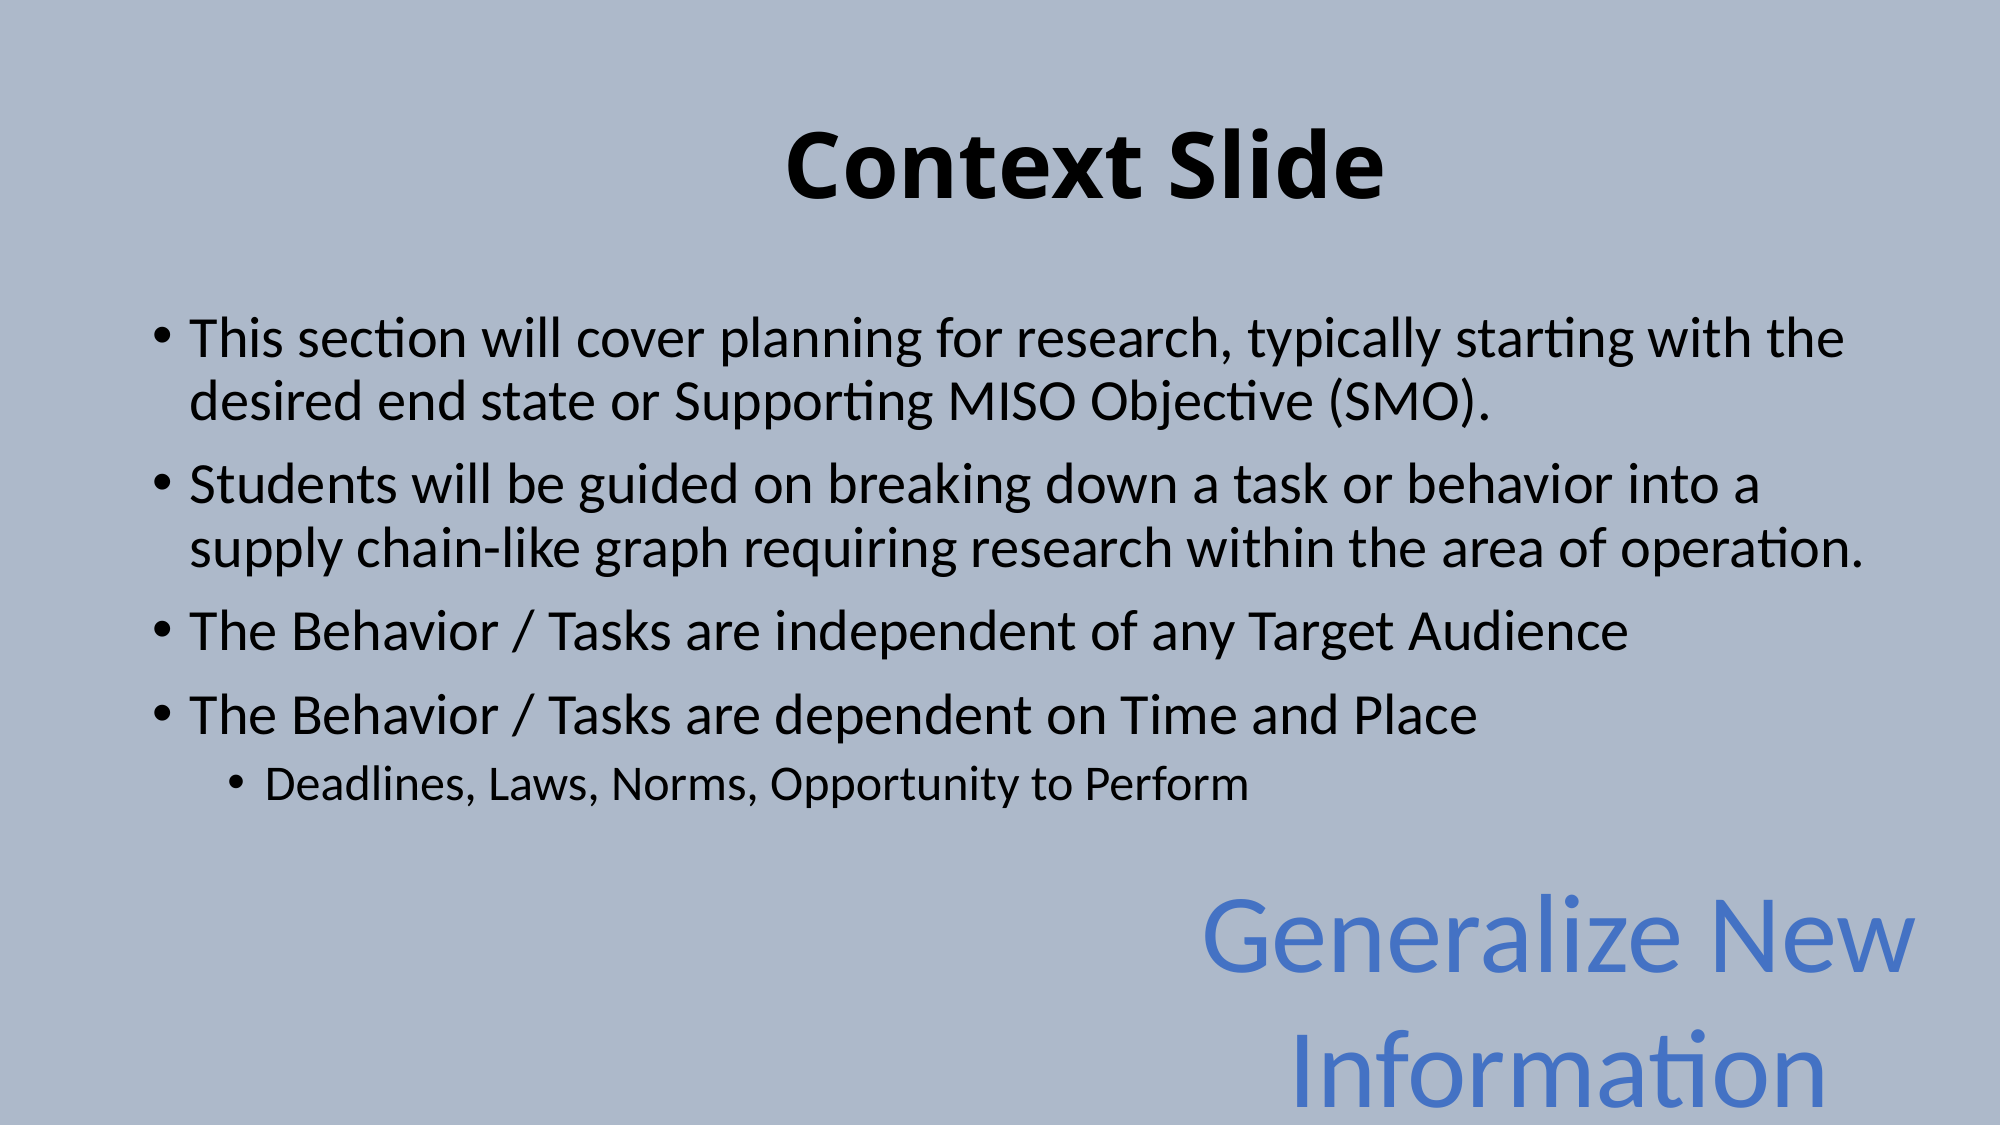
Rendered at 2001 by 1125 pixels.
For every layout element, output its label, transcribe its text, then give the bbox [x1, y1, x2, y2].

text_box Generalize New Information [1186, 852, 1933, 1125]
list This section will cover planning for research, typically starting with the desired end state or Supporting MISO Objective (SMO). Students will be guided on breaking down a task or behavior into a supply chain-like graph requiring research within the area of operation. The Behavior / Tasks are independent of any Target Audience The Behavior / Tasks are dependent on Time and Place Deadlines, Laws, Norms, Opportunity to Perform [137, 299, 1895, 1014]
title Context Slide [307, 59, 1863, 278]
